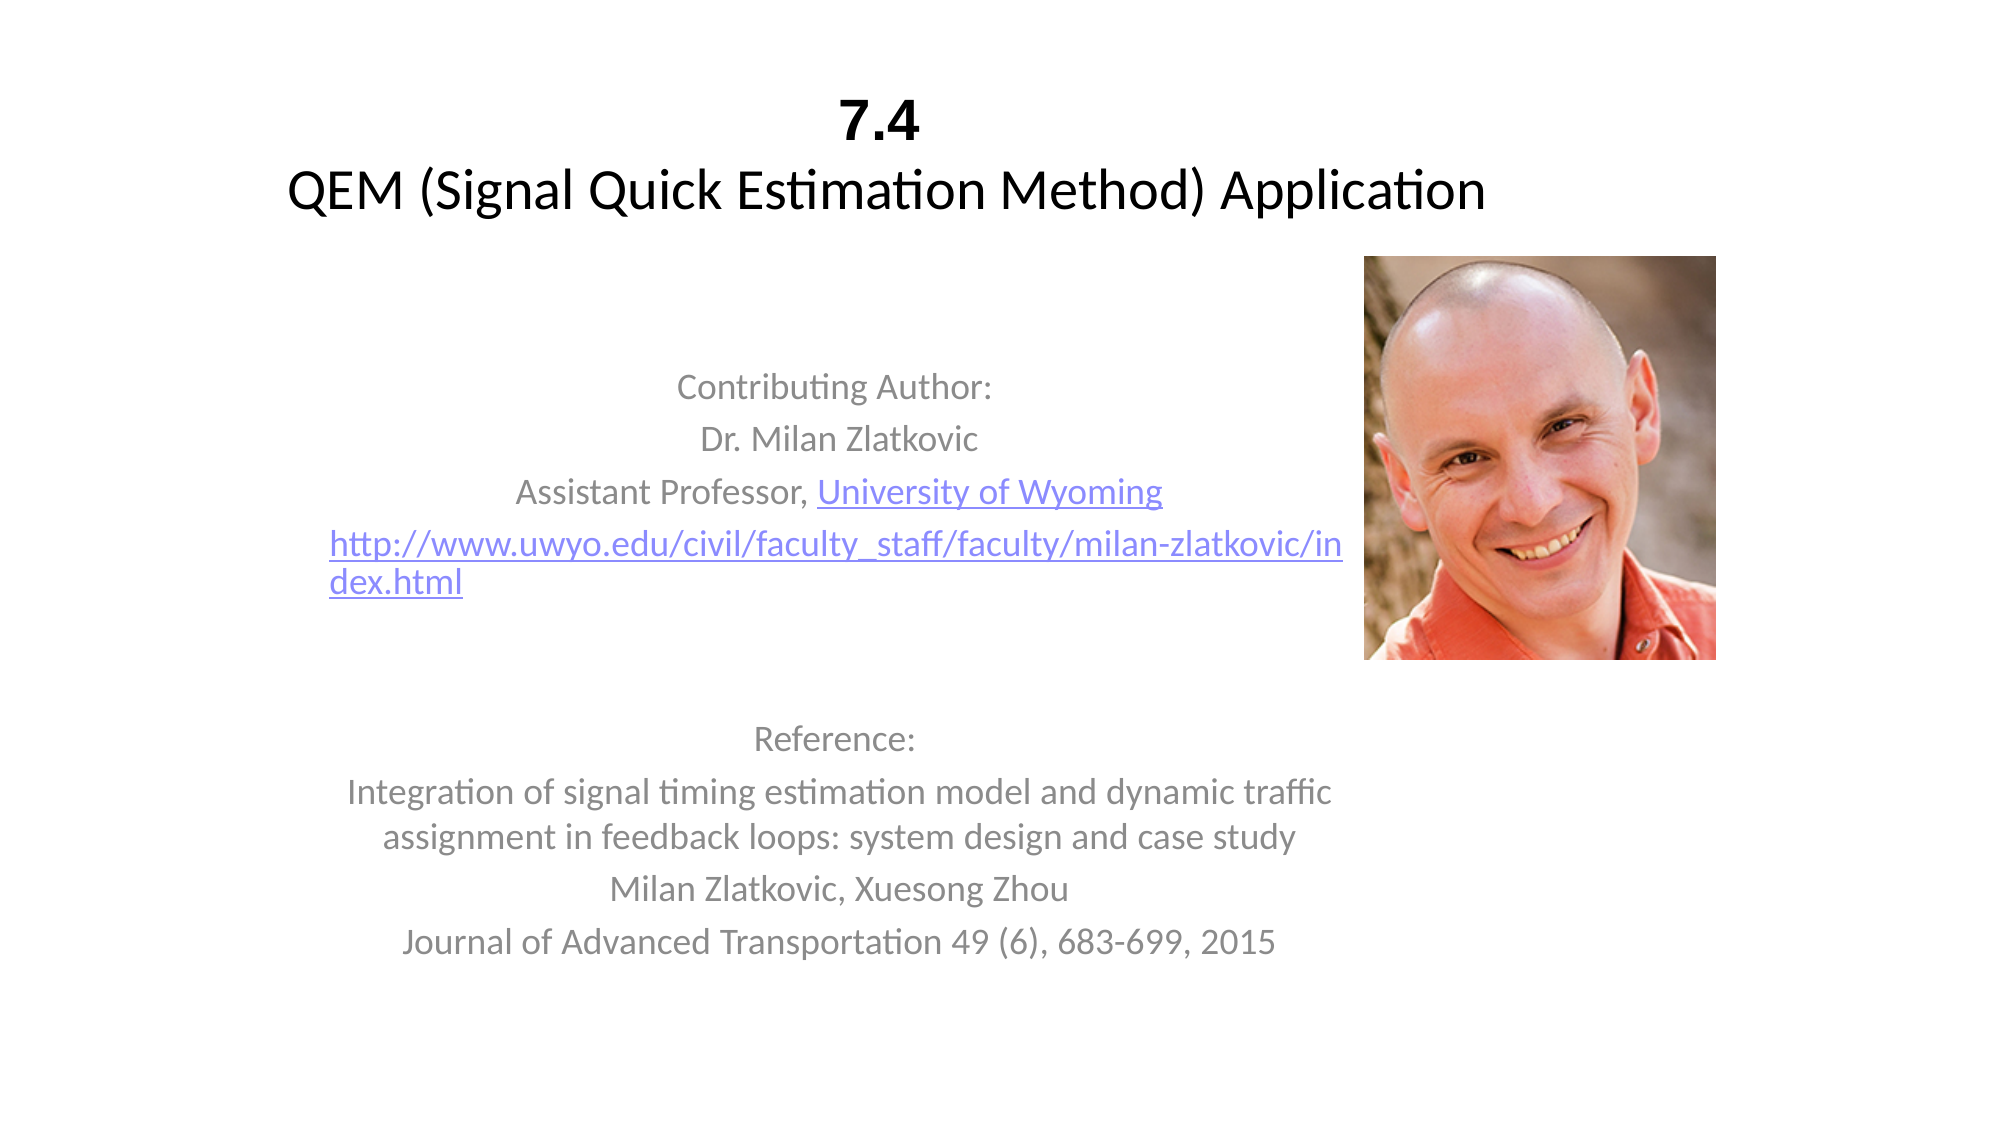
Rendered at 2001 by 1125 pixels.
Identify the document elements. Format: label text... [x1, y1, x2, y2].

title 7.4 QEM (Signal Quick Estimation Method) Application [249, 31, 1525, 273]
subtitle Contributing Author: Dr. Milan Zlatkovic Assistant Professor, University of Wyoming http://www.uwyo.edu/civil/faculty_staff/faculty/milan-zlatkovic/index.html Reference: Integration of signal timing estimation model and dynamic traffic assignment in feedback loops: system design and case study Milan Zlatkovic, Xuesong Zhou Journal of Advanced Transportation 49 (6), 683-699, 2015 [314, 354, 1359, 642]
picture [1364, 256, 1717, 661]
